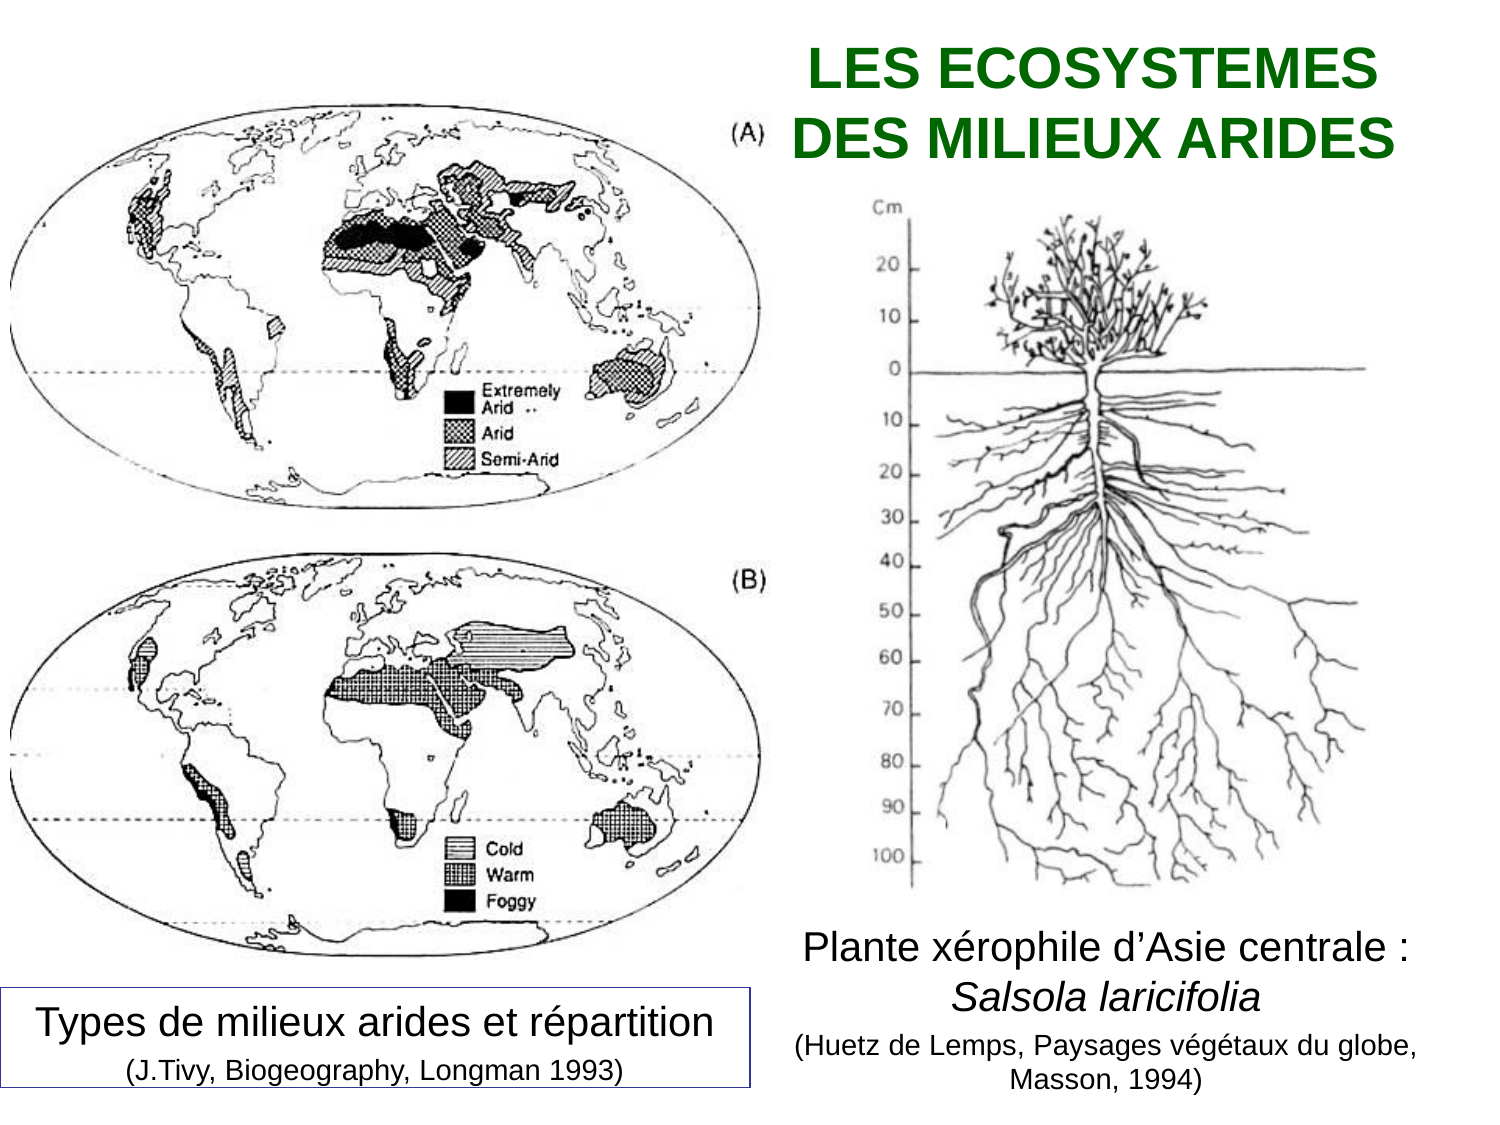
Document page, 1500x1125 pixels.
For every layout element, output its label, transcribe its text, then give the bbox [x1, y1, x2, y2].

subtitle Types de milieux arides et répartition (J.Tivy, Biogeography, Longman 1993) [0, 987, 751, 1088]
picture [858, 187, 1370, 926]
title LES ECOSYSTEMES DES MILIEUX ARIDES [725, 12, 1463, 188]
text_box Plante xérophile d’Asie centrale : Salsola laricifolia (Huetz de Lemps, Paysages végétaux du globe, Masson, 1994) [750, 912, 1463, 1050]
picture [10, 87, 772, 963]
